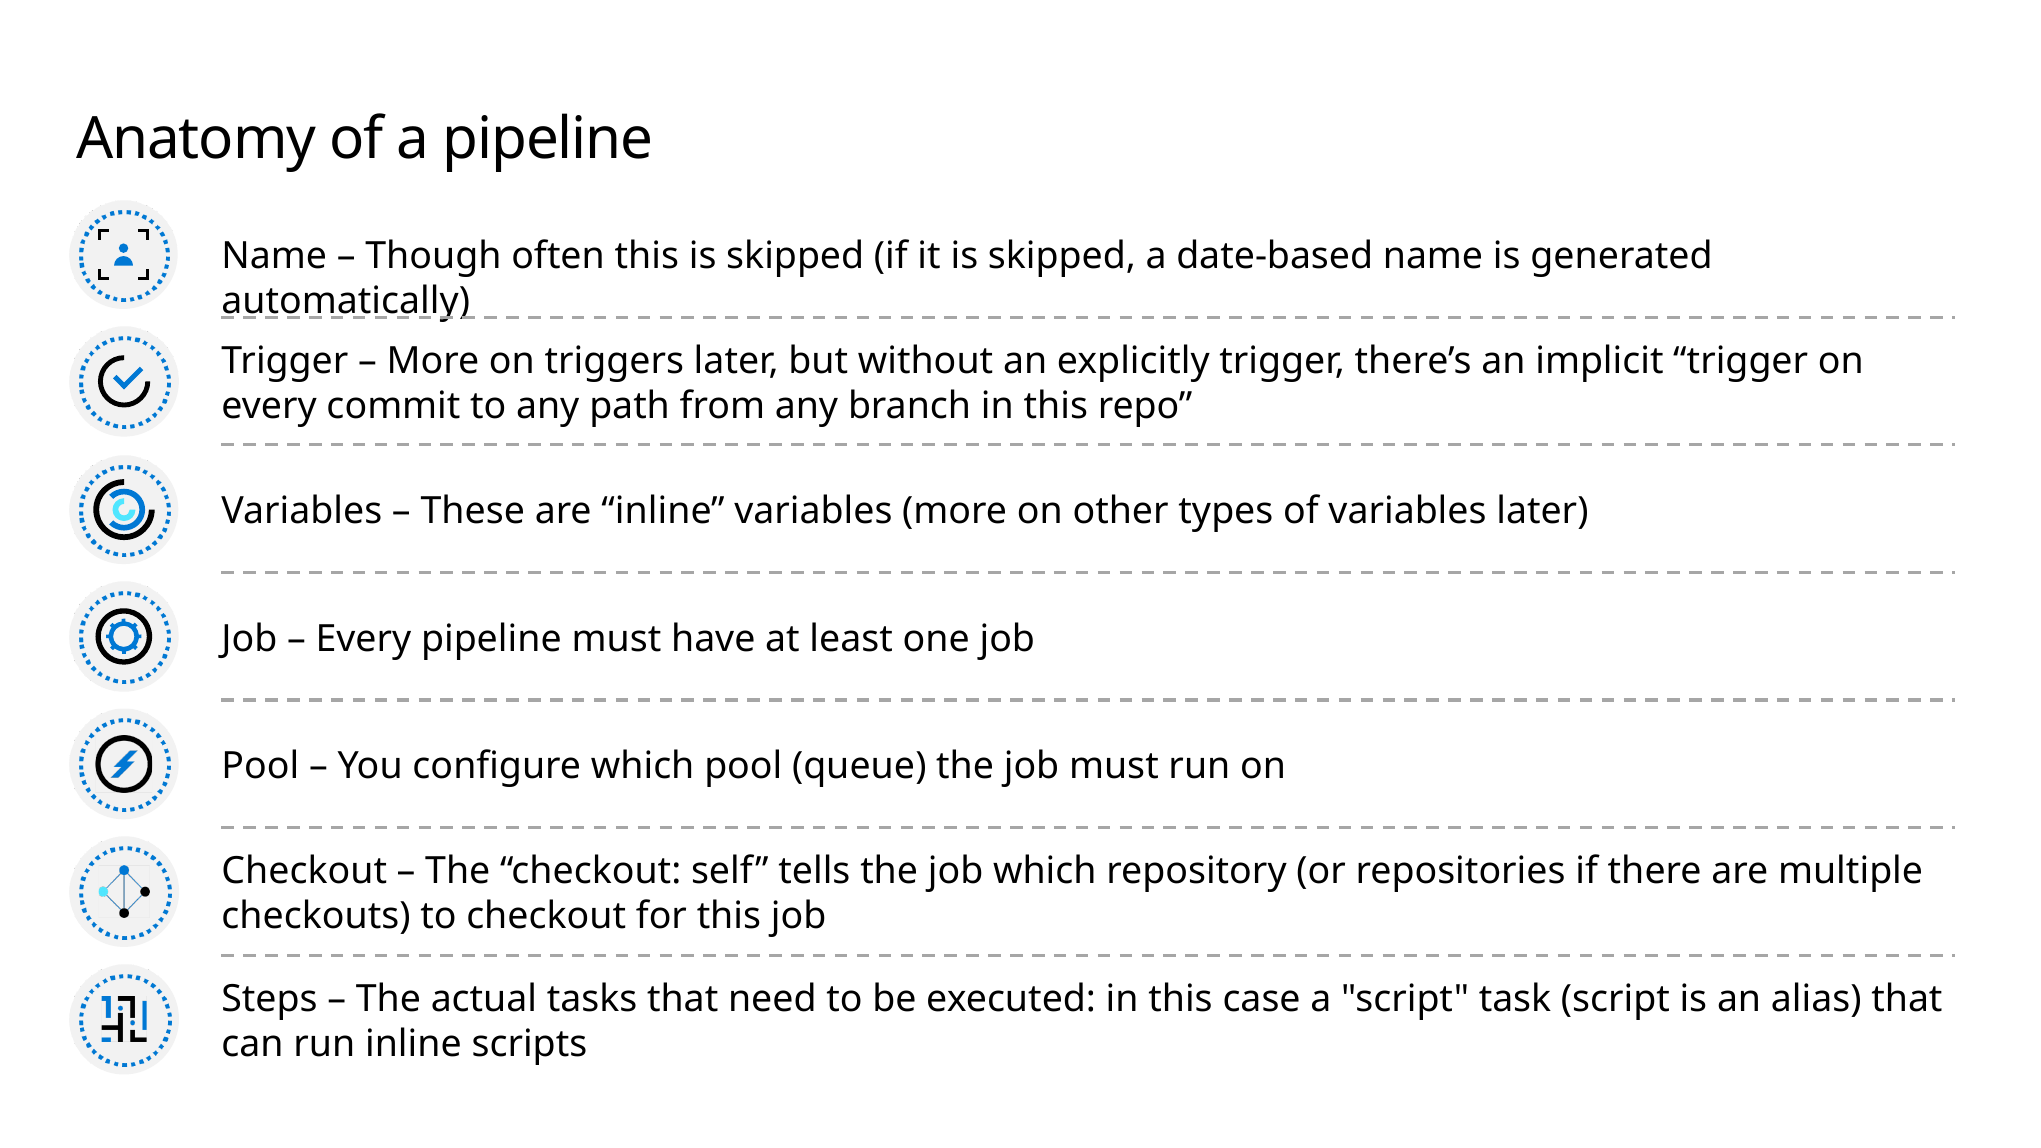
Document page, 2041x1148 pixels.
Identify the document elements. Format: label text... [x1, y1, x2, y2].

text_box Steps – The actual tasks that need to be executed: in this case a "script" task (script is an alias) that can run inline scripts [221, 973, 1970, 1064]
picture [68, 454, 179, 565]
picture [68, 325, 180, 437]
picture [68, 963, 180, 1075]
title Anatomy of a pipeline [76, 103, 1969, 172]
picture [68, 199, 178, 310]
text_box Job – Every pipeline must have at least one job [221, 613, 1970, 659]
picture [68, 580, 179, 692]
picture [68, 835, 180, 948]
text_box Variables – These are “inline” variables (more on other types of variables later) [221, 485, 1970, 532]
picture [68, 708, 179, 820]
text_box Checkout – The “checkout: self” tells the job which repository (or repositories if there are multiple checkouts) to checkout for this job [221, 845, 1970, 937]
text_box Name – Though often this is skipped (if it is skipped, a date-based name is generated automatically) [221, 230, 1970, 321]
text_box Pool – You configure which pool (queue) the job must run on [221, 741, 1970, 787]
text_box Trigger – More on triggers later, but without an explicitly trigger, there’s an implicit “trigger on every commit to any path from any branch in this repo” [221, 335, 1970, 426]
